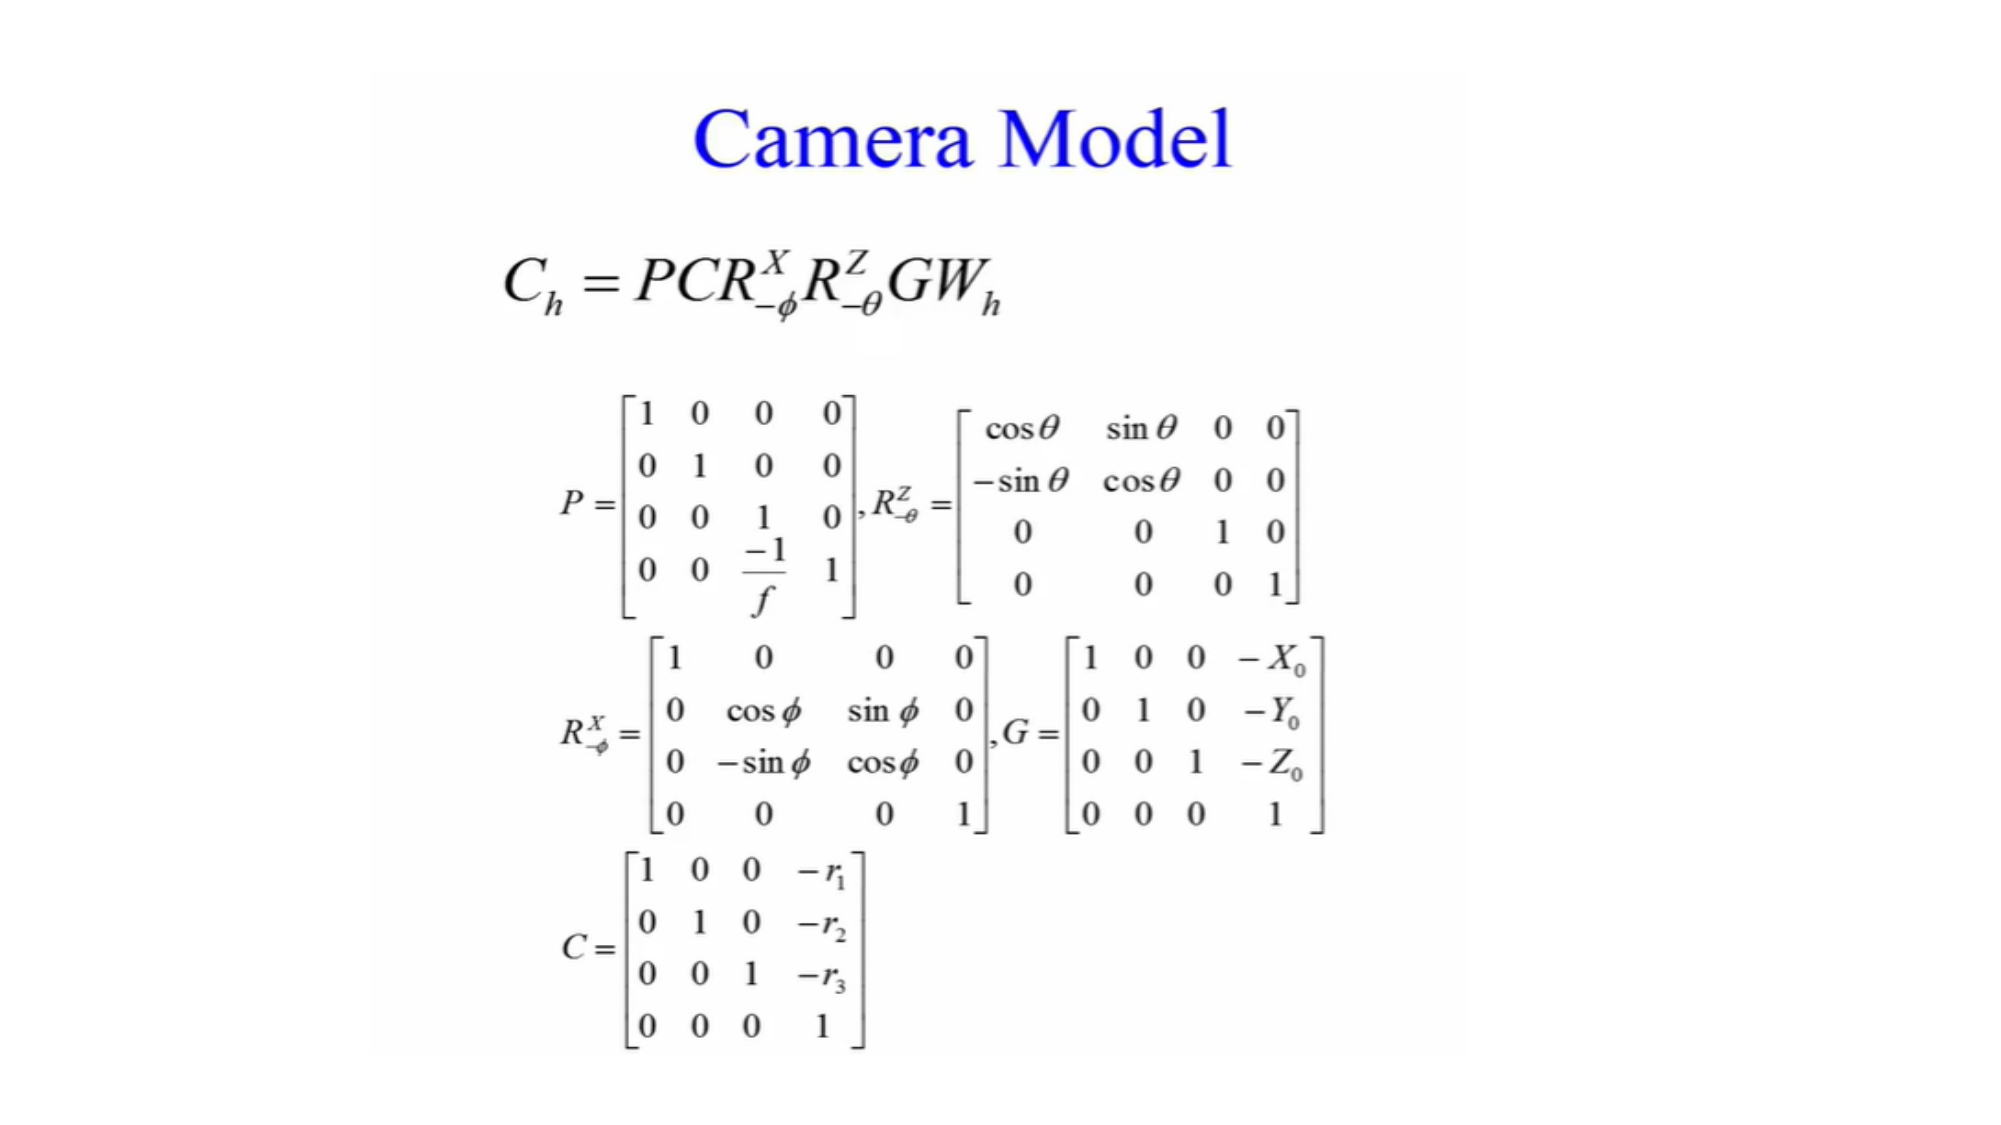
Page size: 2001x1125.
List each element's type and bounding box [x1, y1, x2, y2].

picture [370, 70, 1467, 1055]
